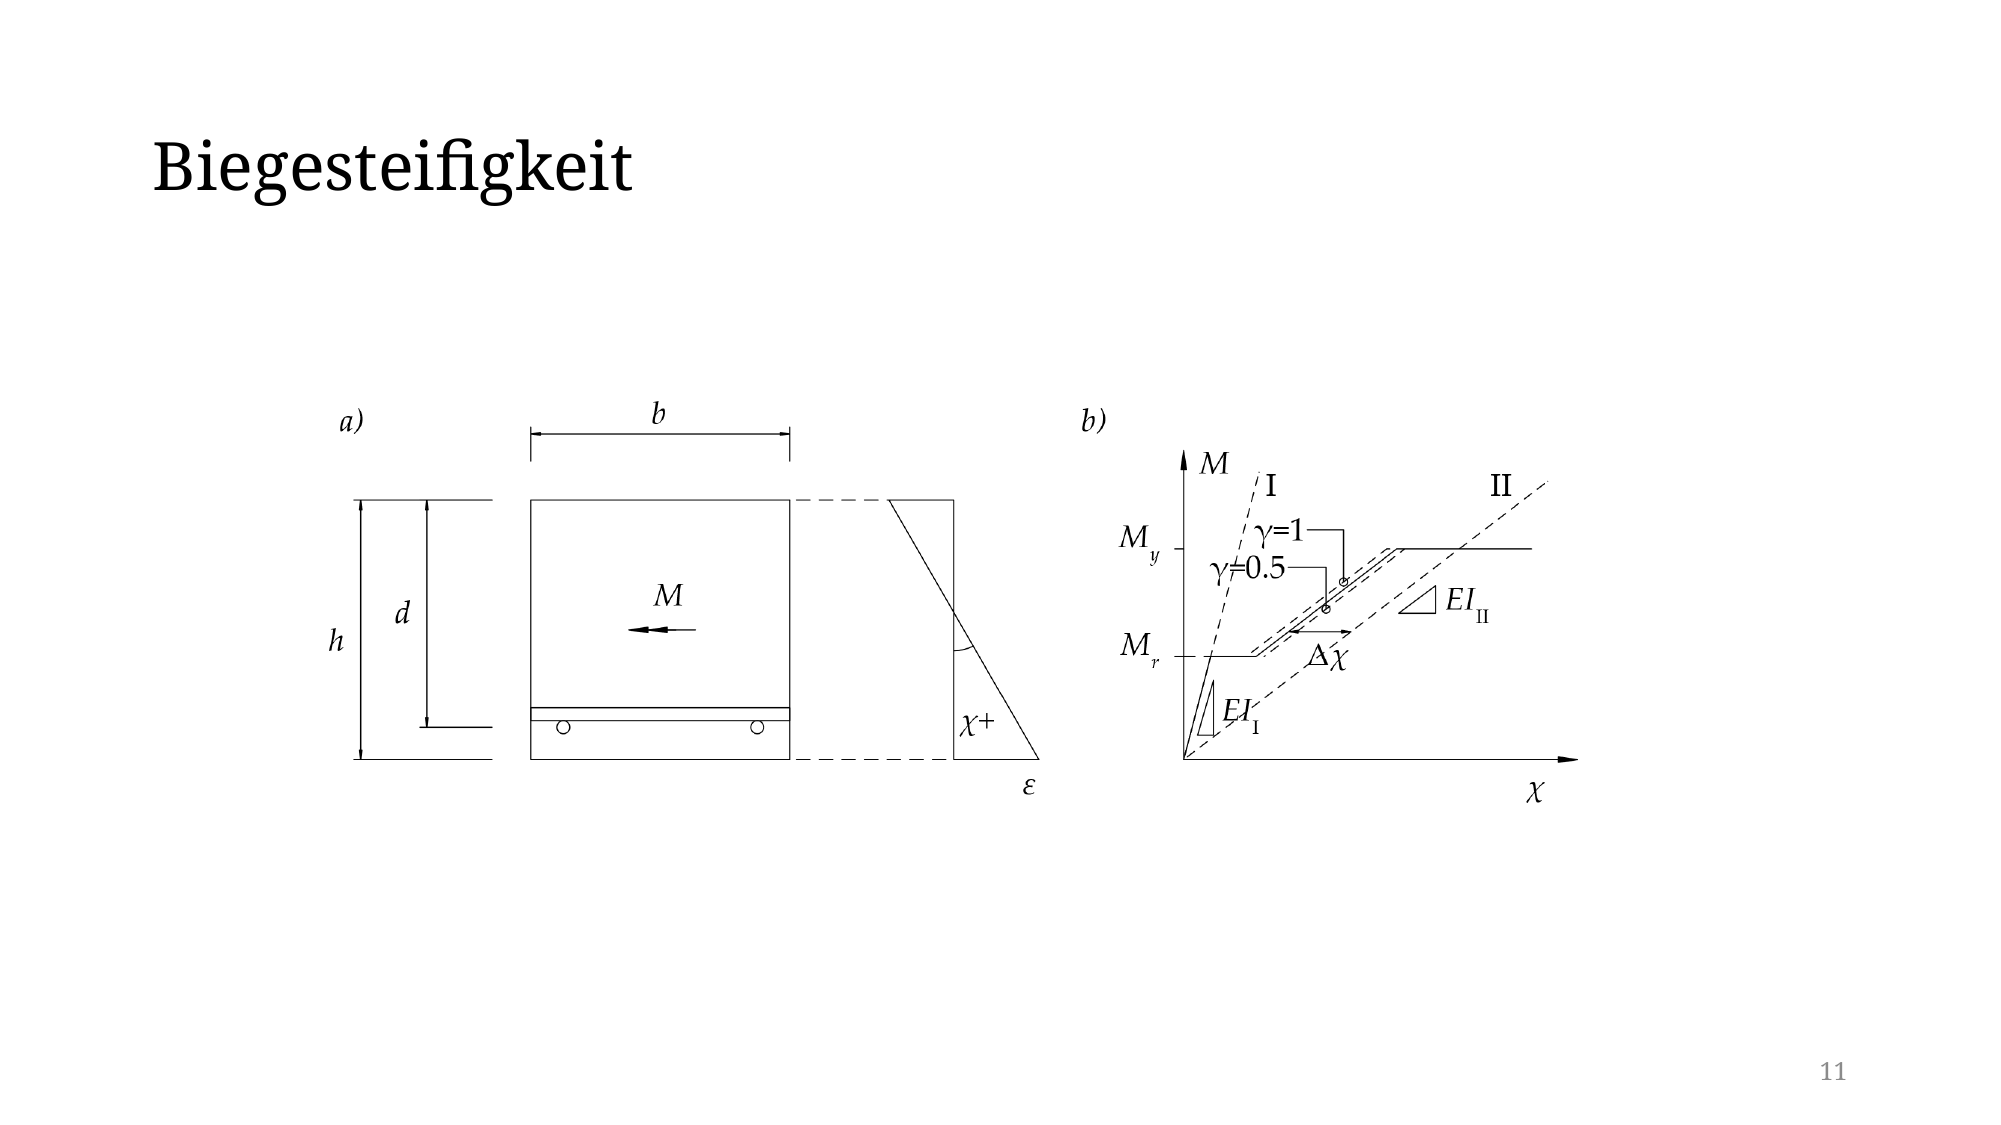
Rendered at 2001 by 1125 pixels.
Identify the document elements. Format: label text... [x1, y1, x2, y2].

picture [319, 395, 1681, 831]
title Biegesteifigkeit [137, 59, 1863, 278]
slide_number 11 [1412, 1042, 1863, 1103]
